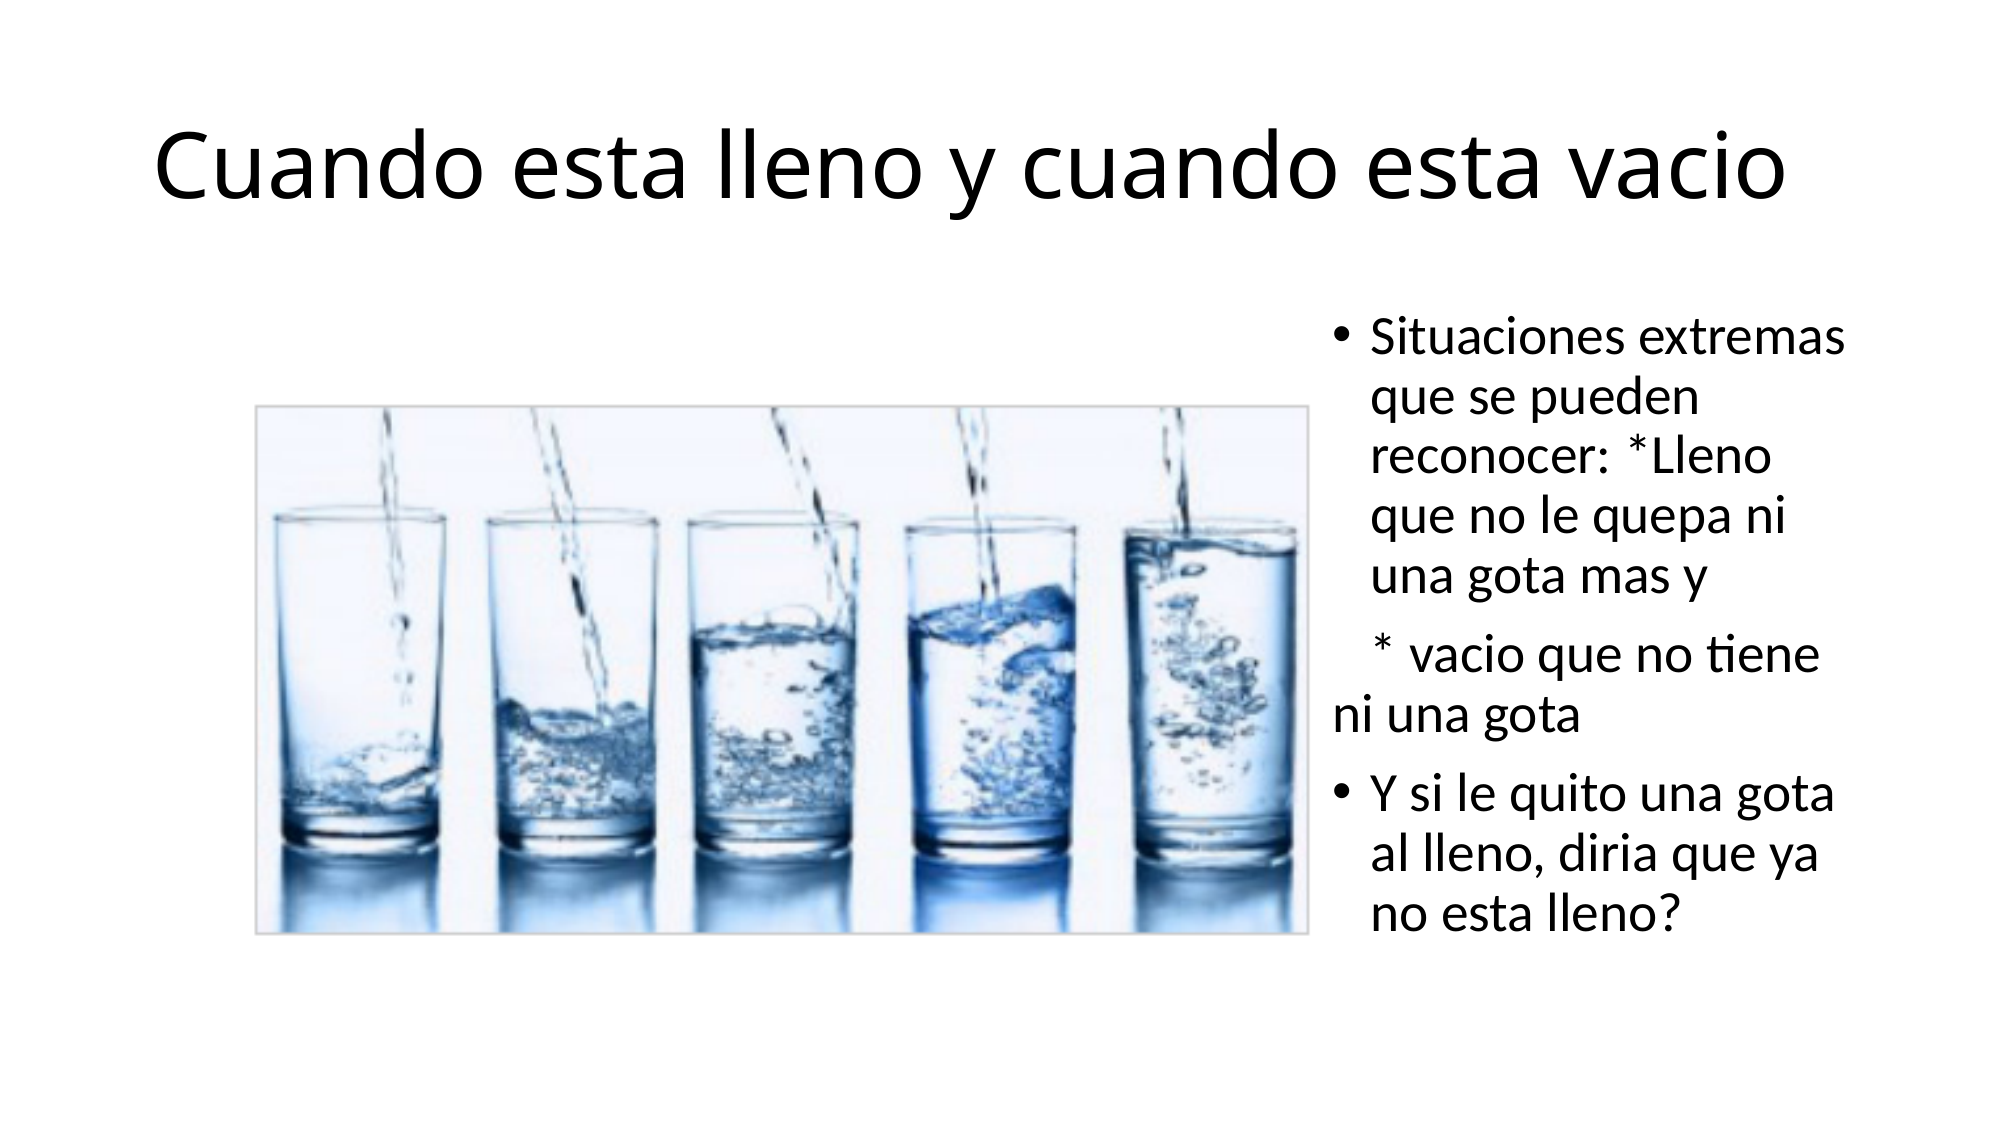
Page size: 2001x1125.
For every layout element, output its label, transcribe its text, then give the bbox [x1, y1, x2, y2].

title Cuando esta lleno y cuando esta vacio [137, 59, 1863, 278]
list Situaciones extremas que se pueden reconocer: *Lleno que no le quepa ni una gota mas y * vacio que no tiene ni una gota Y si le quito una gota al lleno, diria que ya no esta lleno? [1317, 299, 1863, 1014]
picture [253, 398, 1318, 949]
